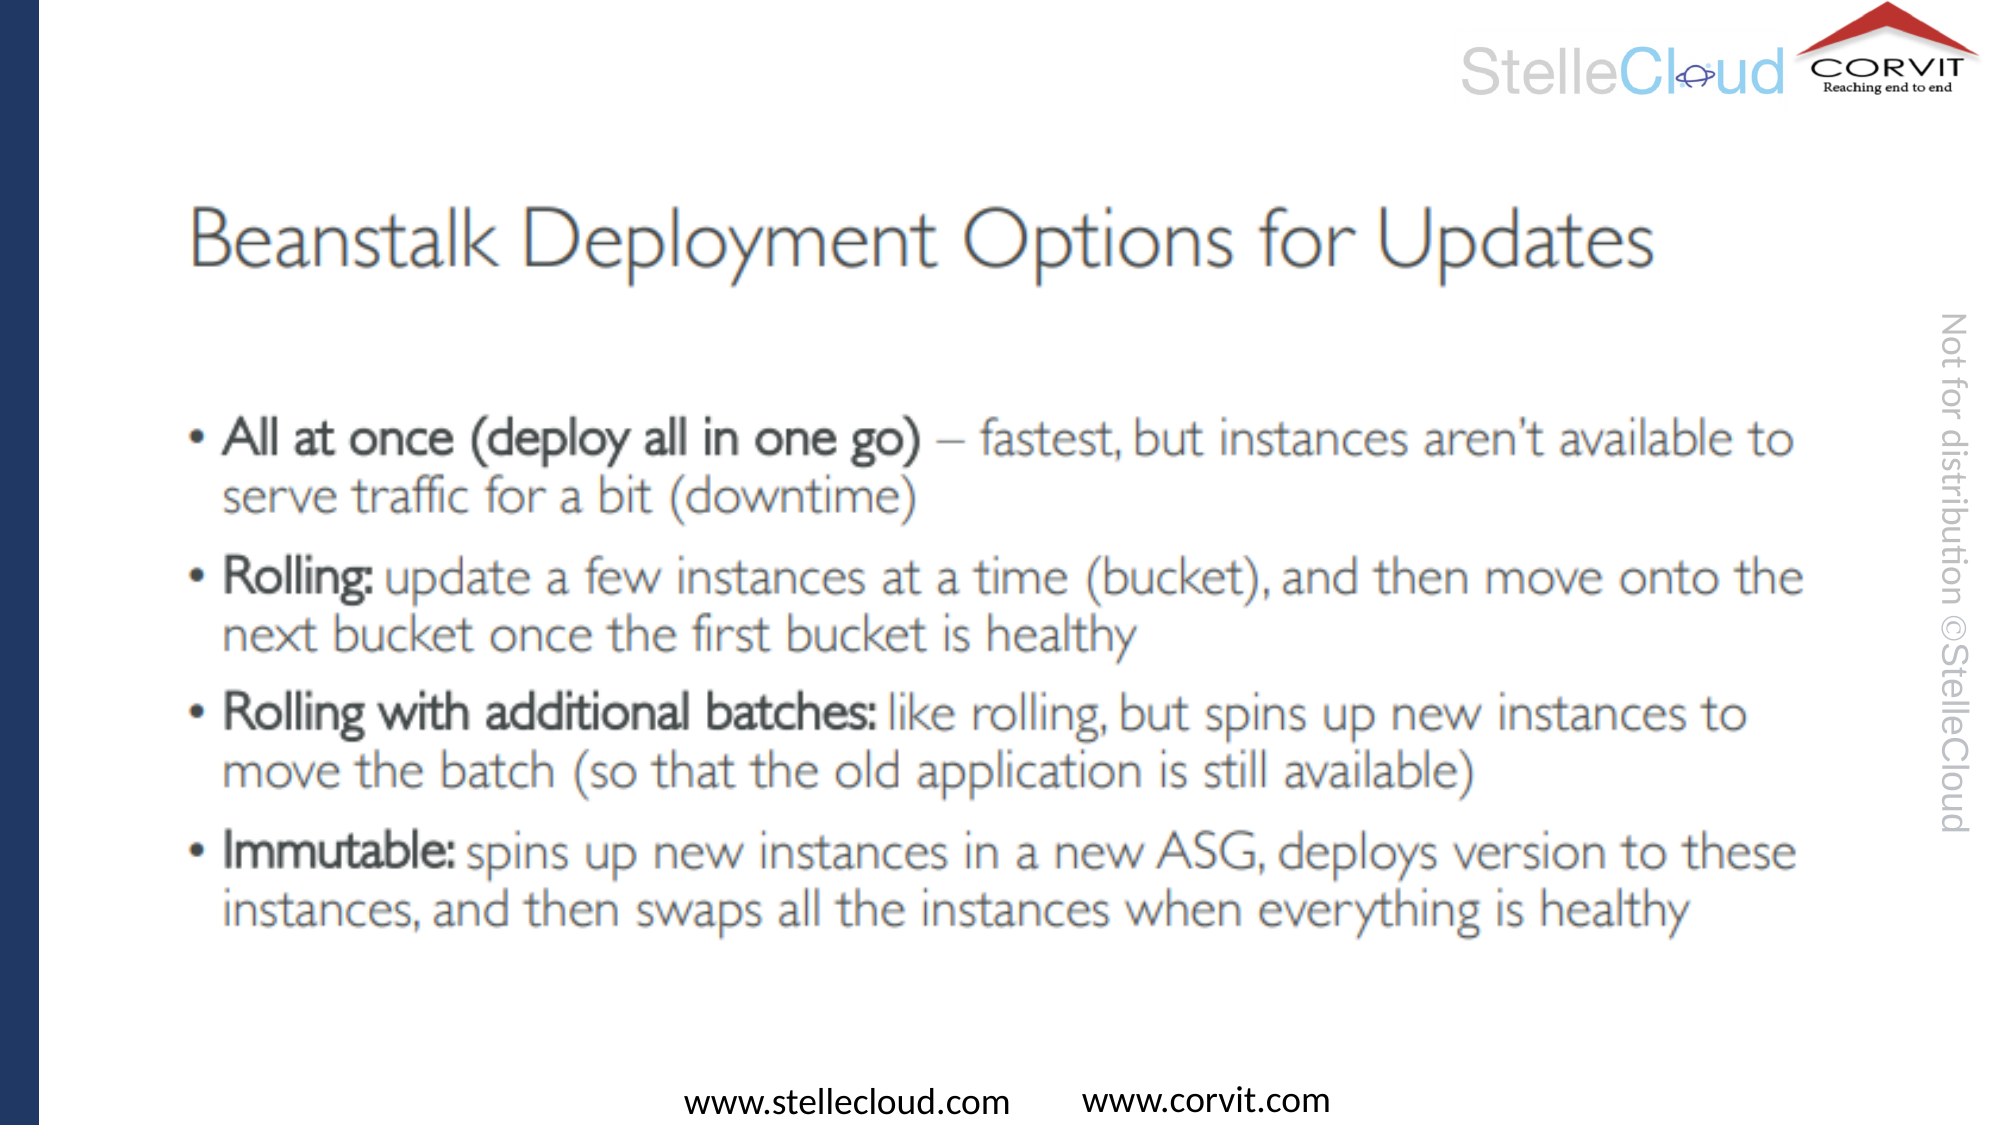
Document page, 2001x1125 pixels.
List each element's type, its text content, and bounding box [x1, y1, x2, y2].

text_box Not for distribution ⒸStelleCloud [1927, 297, 1988, 1125]
text_box www.corvit.com [1067, 1067, 1347, 1125]
picture [1455, 0, 1988, 111]
text_box www.stellecloud.com [669, 1069, 1027, 1125]
picture [161, 176, 1839, 991]
